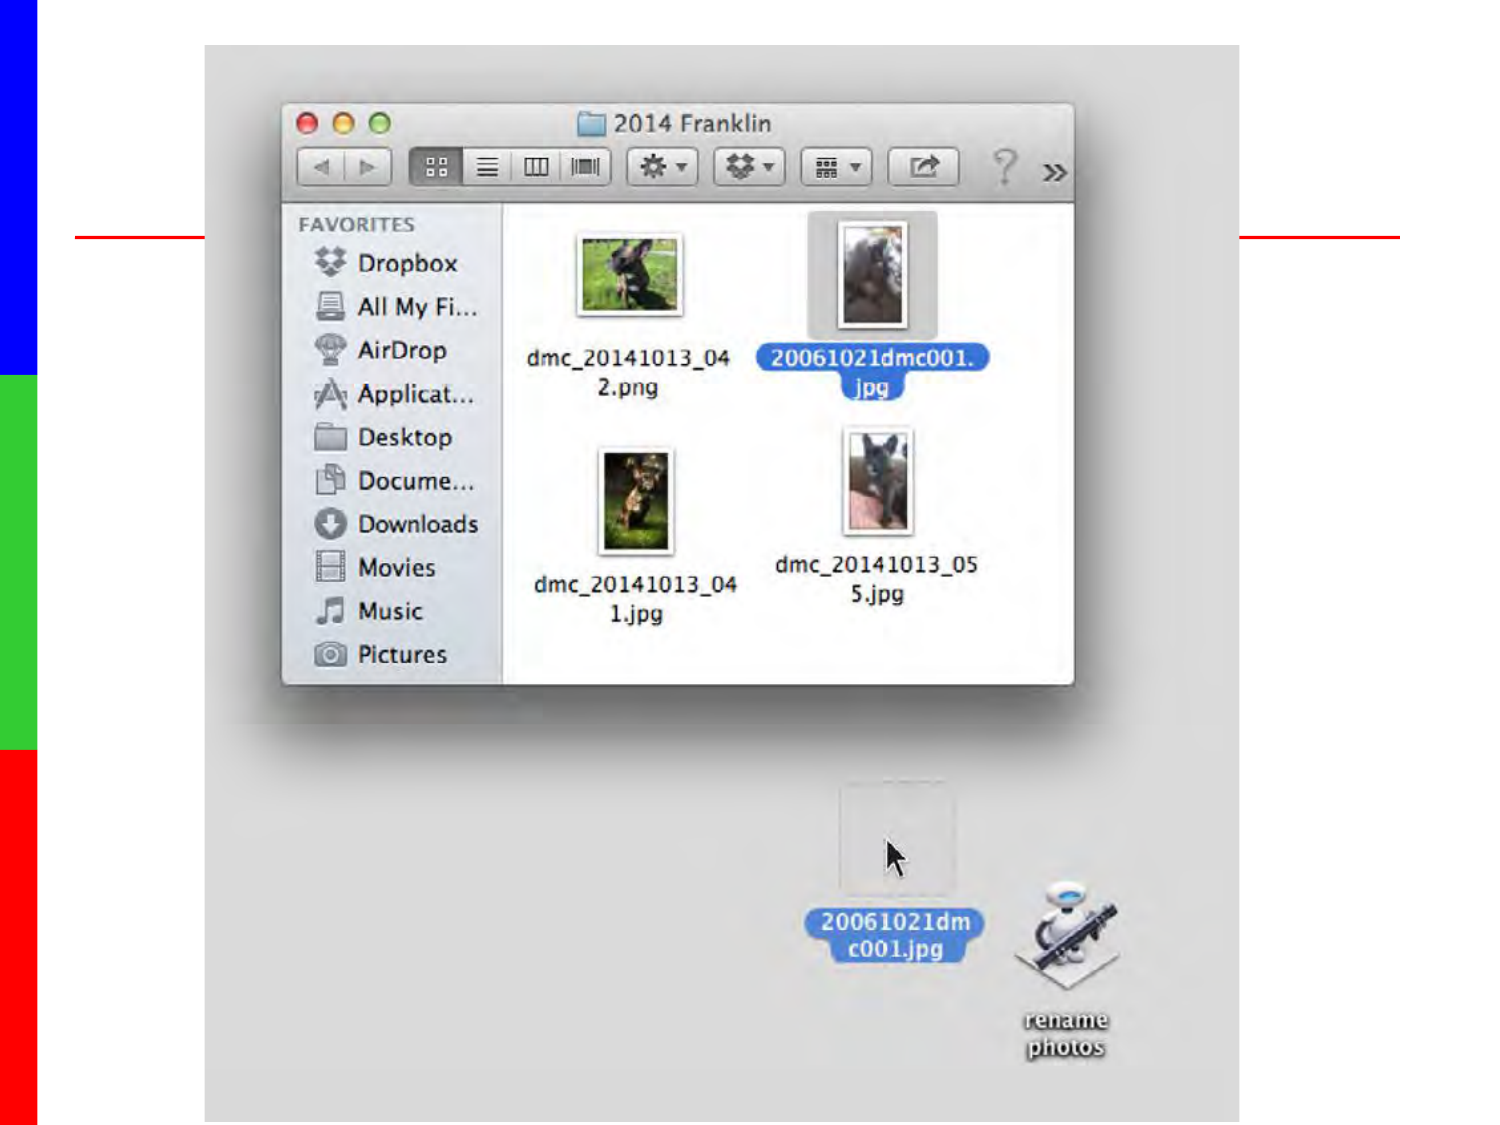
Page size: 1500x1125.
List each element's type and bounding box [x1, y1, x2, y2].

list [204, 45, 1240, 1122]
